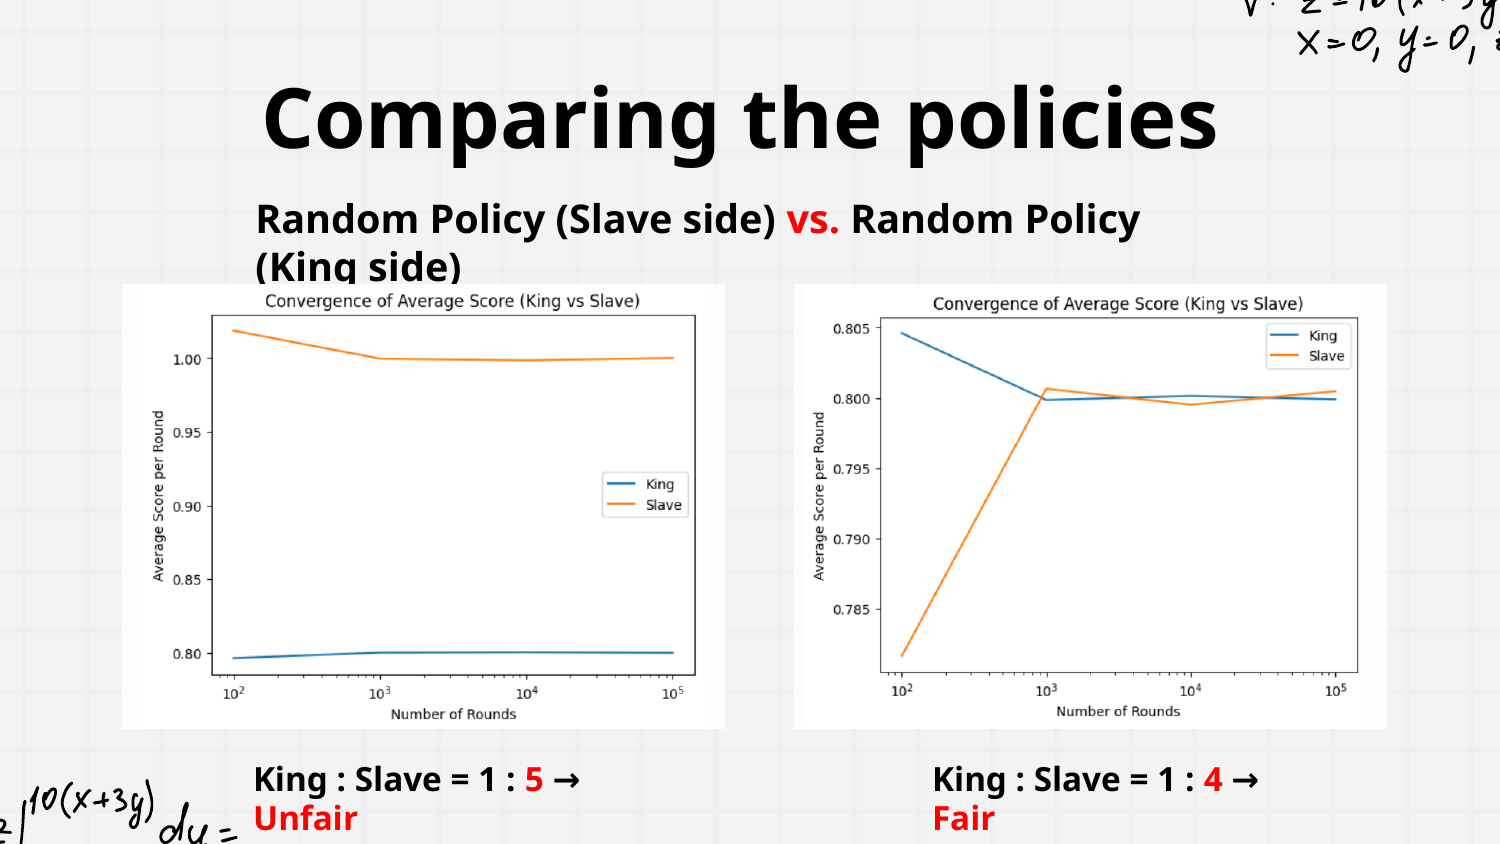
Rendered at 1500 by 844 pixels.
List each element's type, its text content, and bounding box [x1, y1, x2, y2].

text_box King : Slave = 1 : 5 → Unfair [238, 742, 668, 844]
picture [122, 284, 725, 729]
title Comparing the policies [118, 49, 1382, 144]
text_box Random Policy (Slave side) vs. Random Policy (King side) [240, 179, 1264, 305]
text_box King : Slave = 1 : 4 → Fair [917, 742, 1305, 844]
picture [794, 284, 1387, 729]
